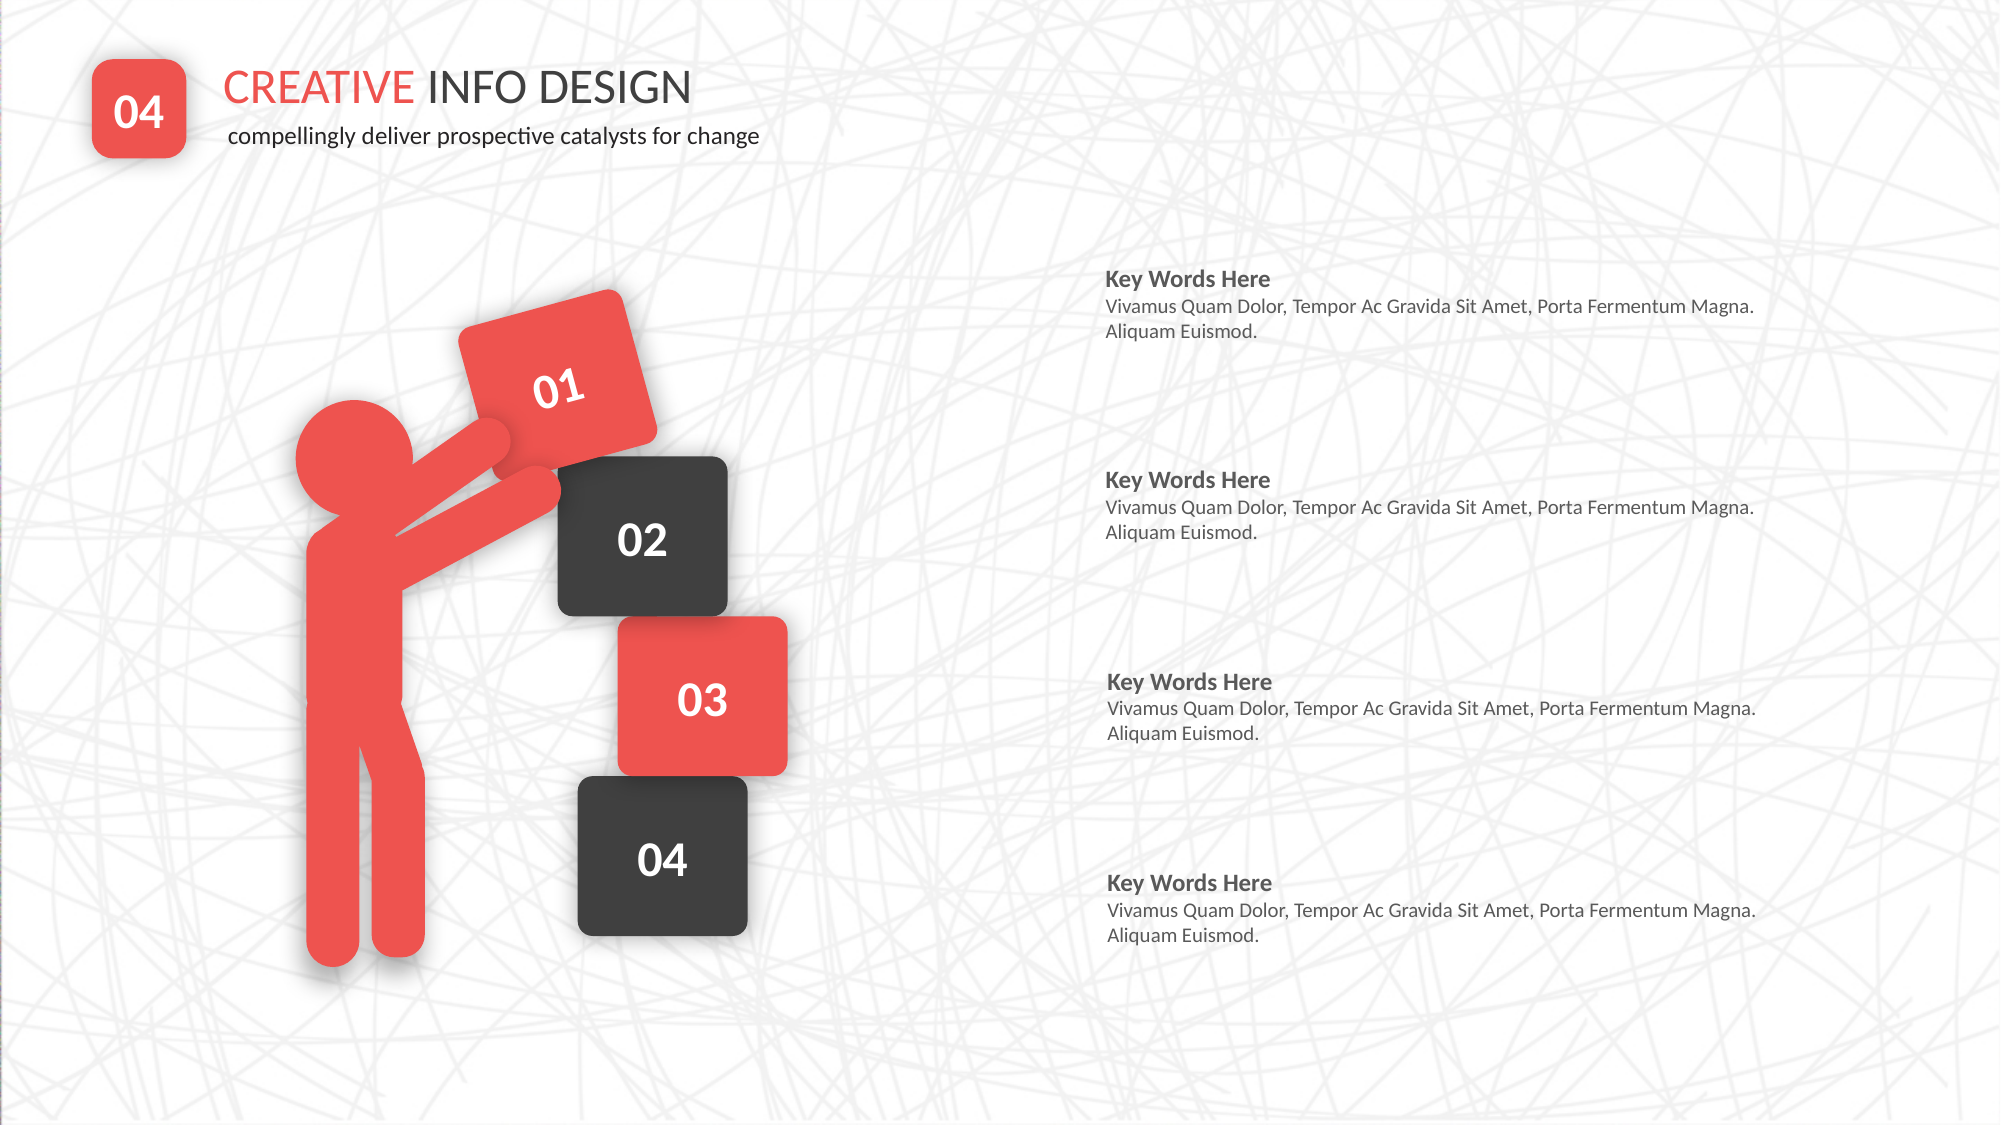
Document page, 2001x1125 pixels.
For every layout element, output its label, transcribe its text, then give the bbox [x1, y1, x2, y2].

text_box 01 [457, 288, 659, 467]
text_box Key Words Here Vivamus Quam Dolor, Tempor Ac Gravida Sit Amet, Porta Fermentum Magna. Aliquam Euismod. [1090, 225, 1827, 350]
text_box 02 [556, 455, 729, 618]
picture [0, 0, 2001, 1125]
text_box 04 [576, 775, 749, 938]
text_box 04 [90, 58, 188, 160]
text_box 03 [616, 615, 789, 778]
text_box [294, 399, 563, 969]
text_box Key Words Here Vivamus Quam Dolor, Tempor Ac Gravida Sit Amet, Porta Fermentum Magna. Aliquam Euismod. [1092, 829, 1827, 954]
text_box Key Words Here Vivamus Quam Dolor, Tempor Ac Gravida Sit Amet, Porta Fermentum Magna. Aliquam Euismod. [1092, 627, 1827, 753]
text_box Key Words Here Vivamus Quam Dolor, Tempor Ac Gravida Sit Amet, Porta Fermentum Magna. Aliquam Euismod. [1090, 426, 1827, 551]
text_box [208, 31, 813, 159]
